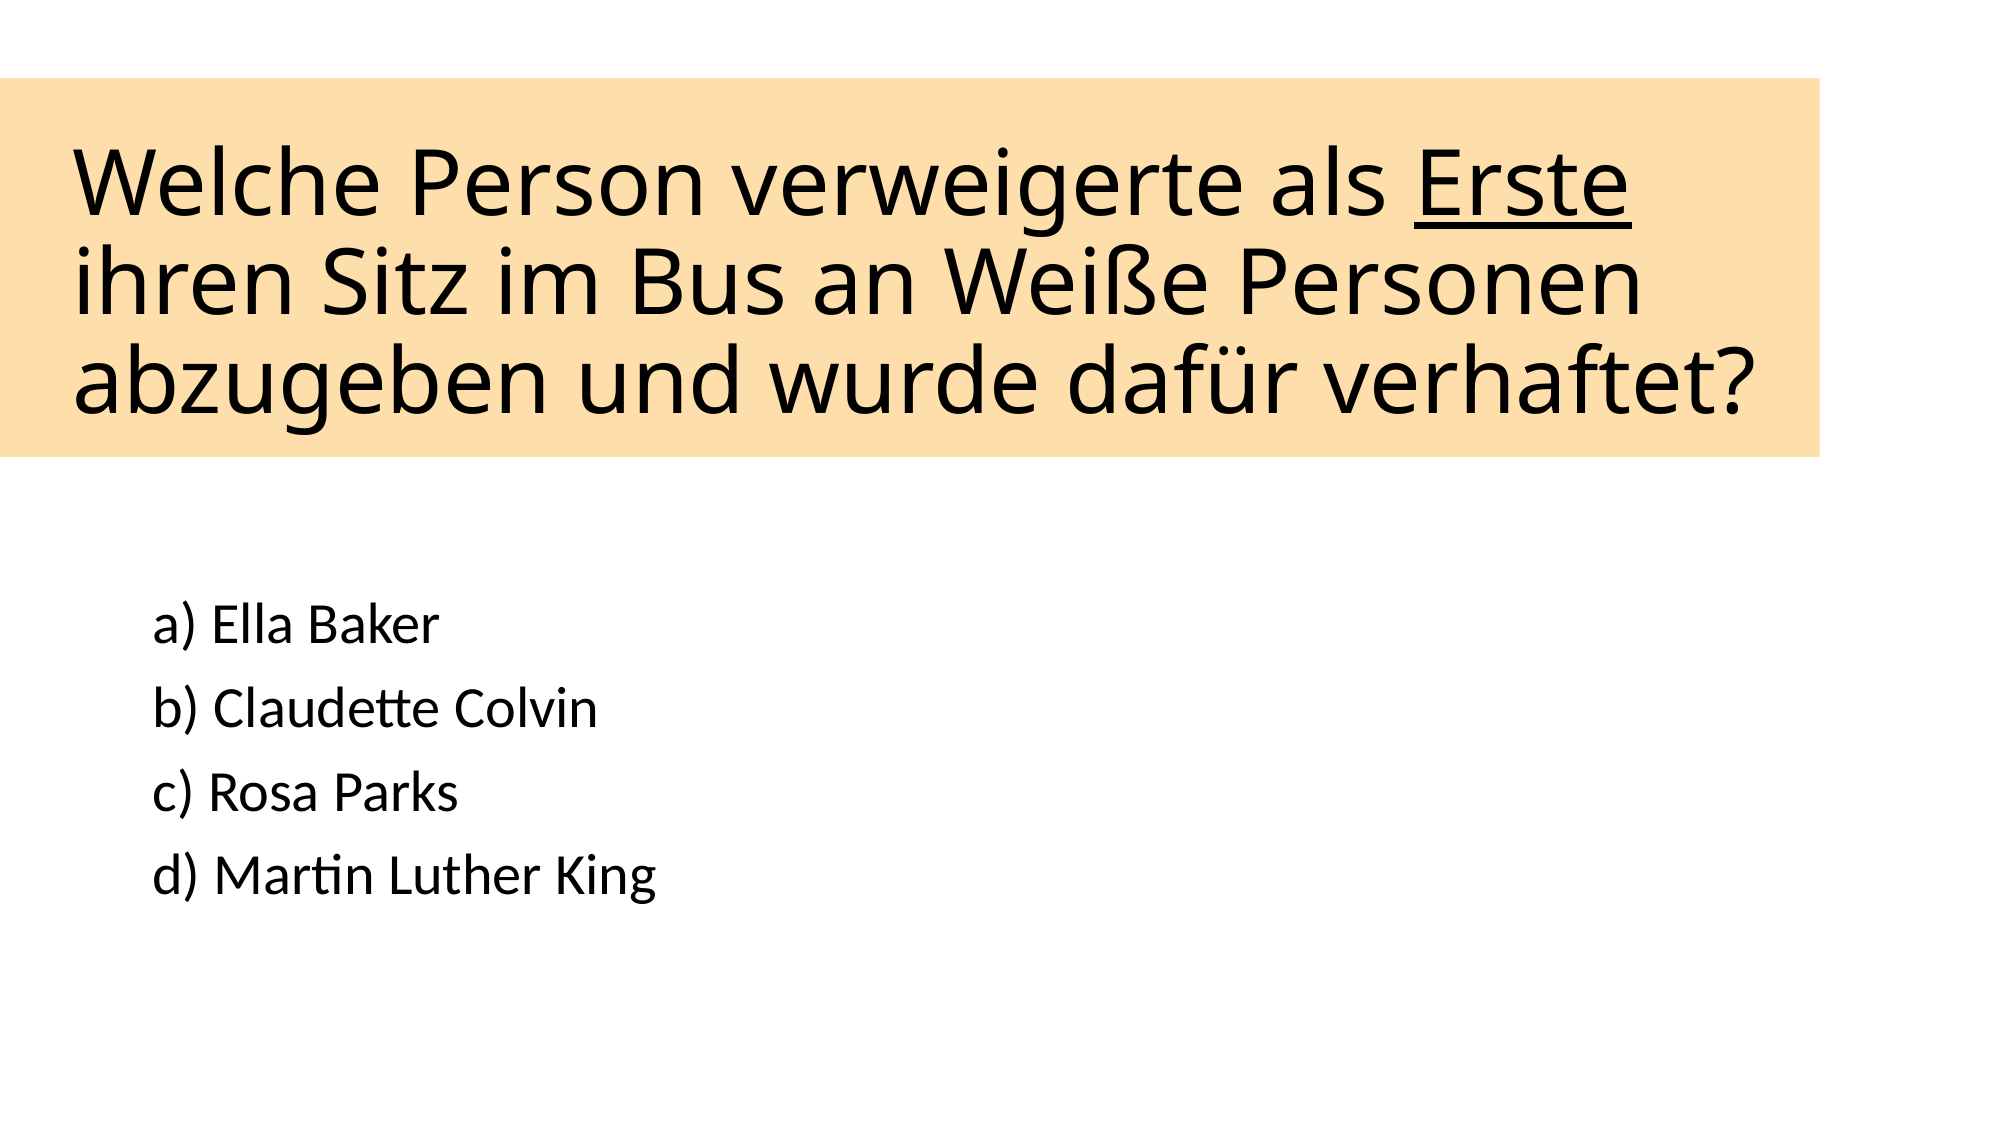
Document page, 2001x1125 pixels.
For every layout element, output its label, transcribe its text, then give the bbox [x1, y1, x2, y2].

text_box Welche Person verweigerte als Erste ihren Sitz im Bus an Weiße Personen abzugeben und wurde dafür verhaftet? [57, 111, 1863, 458]
list a) Ella Baker b) Claudette Colvin c) Rosa Parks d) Martin Luther King [137, 458, 1863, 1125]
text_box [0, 77, 1821, 458]
